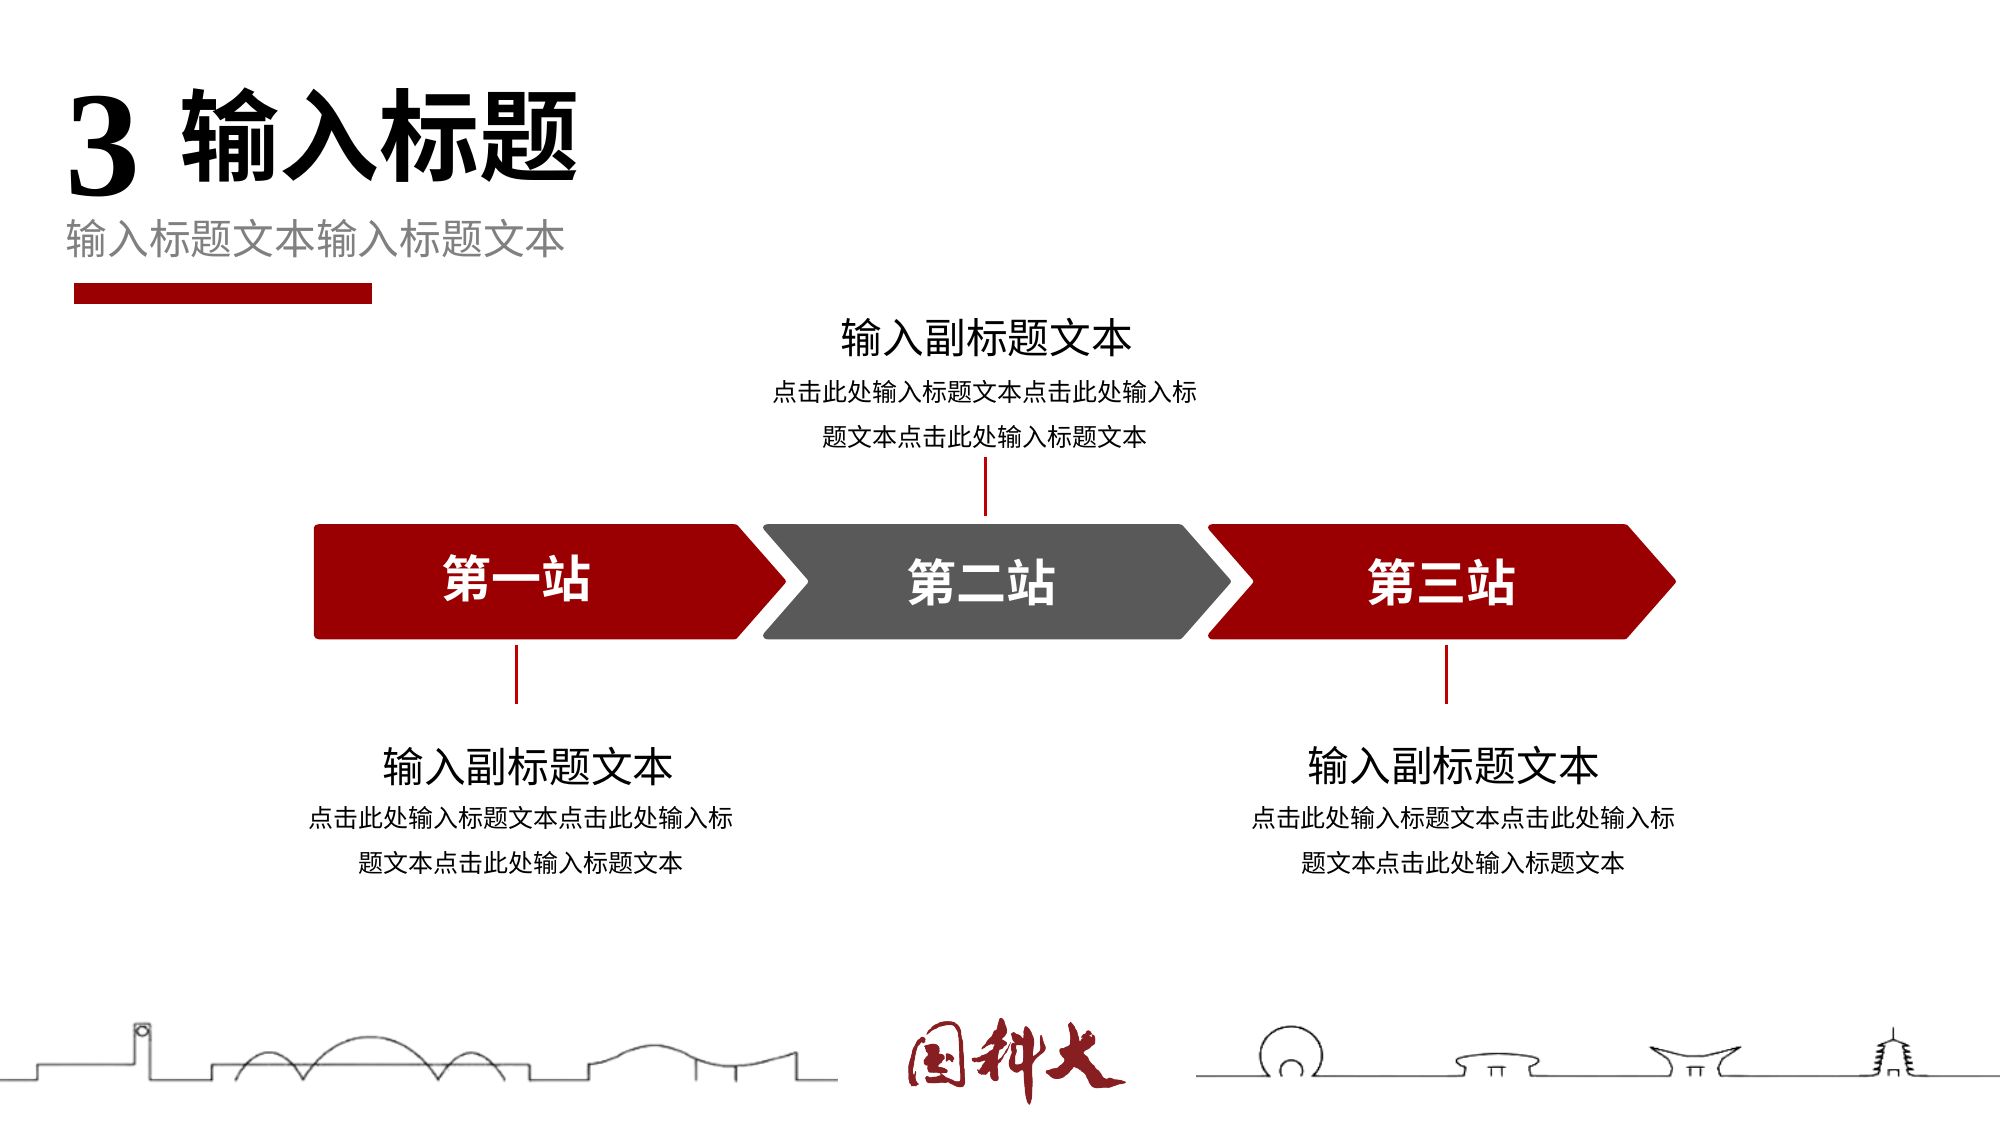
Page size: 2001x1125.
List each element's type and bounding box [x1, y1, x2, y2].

text_box [265, 304, 1719, 896]
text_box [50, 38, 889, 294]
text_box [0, 1016, 2000, 1105]
